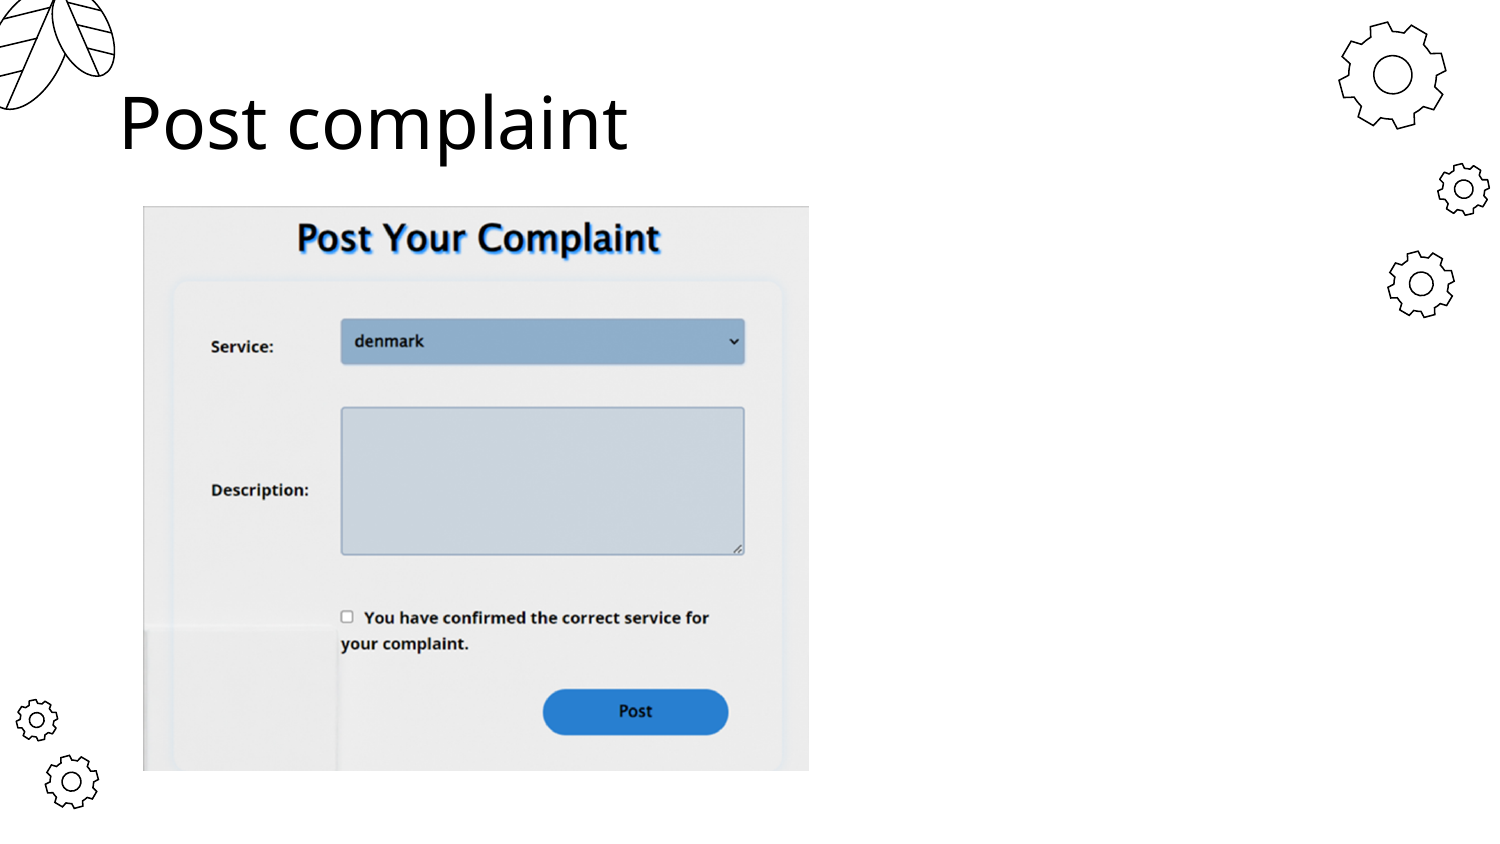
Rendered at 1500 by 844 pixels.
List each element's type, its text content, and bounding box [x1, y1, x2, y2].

title Post complaint [118, 72, 1382, 167]
picture [143, 206, 809, 771]
